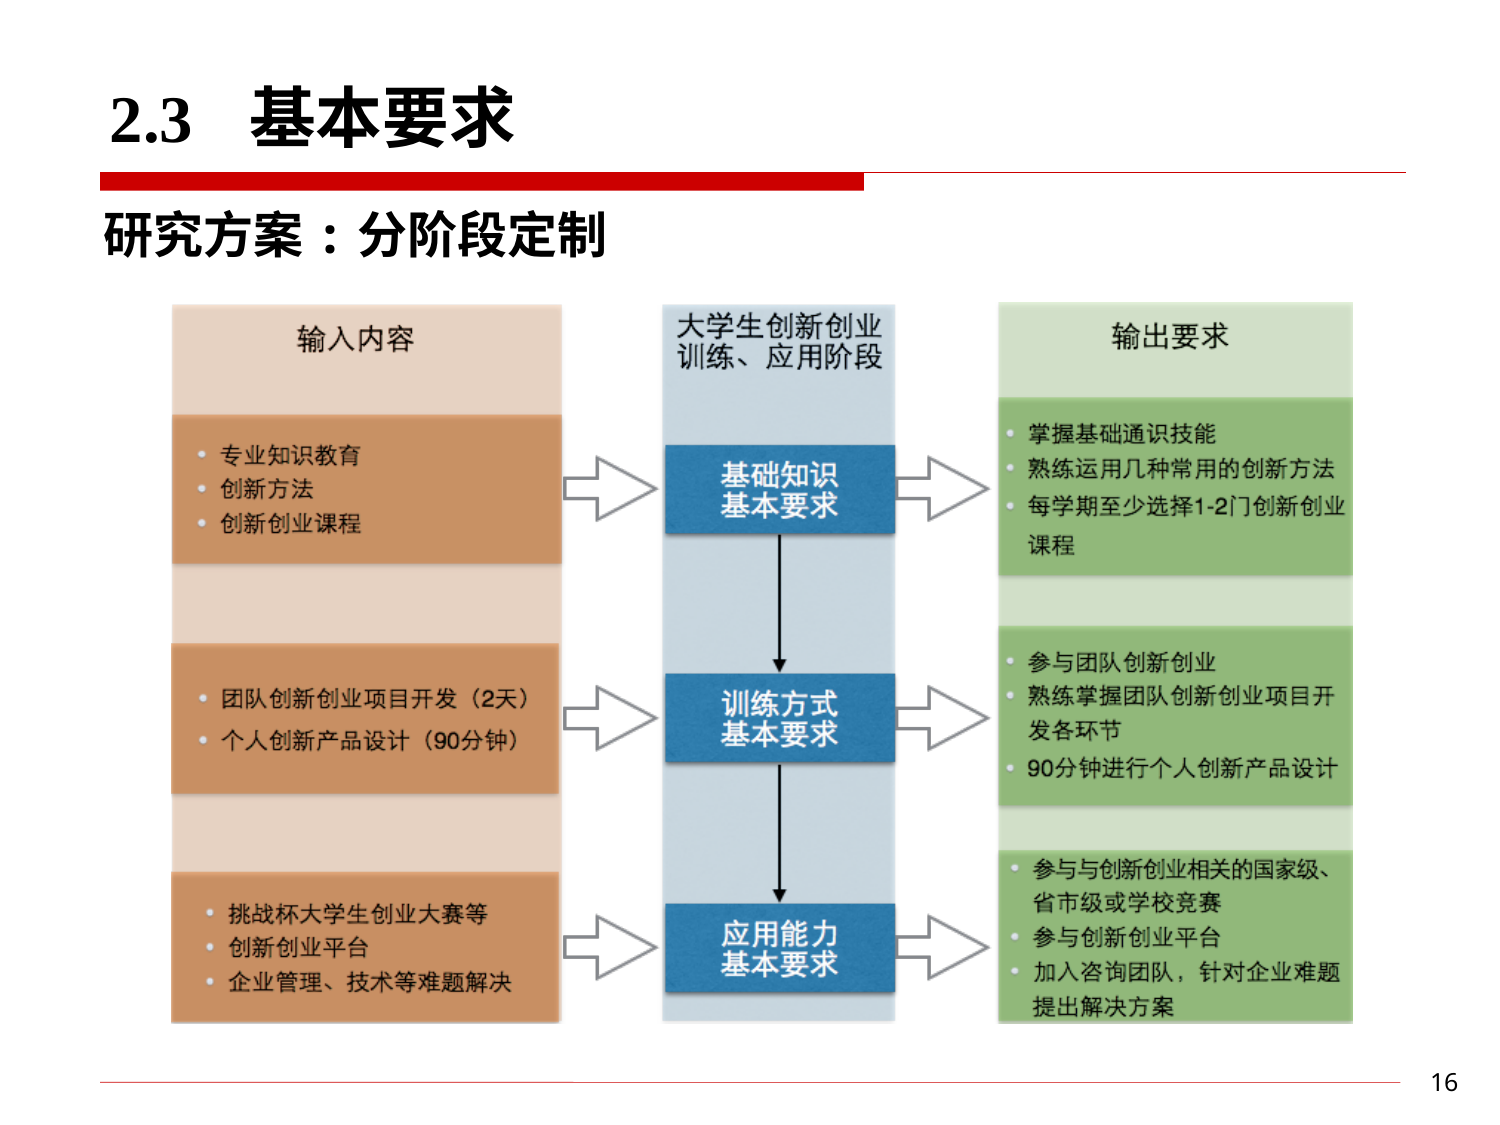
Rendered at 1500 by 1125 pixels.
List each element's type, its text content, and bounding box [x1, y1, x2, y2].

slide_number 16 [1148, 1058, 1474, 1125]
text_box 研究方案:分阶段定制 [88, 196, 644, 271]
title 2.3 基本要求 [94, 17, 1500, 164]
picture [170, 302, 1353, 1024]
